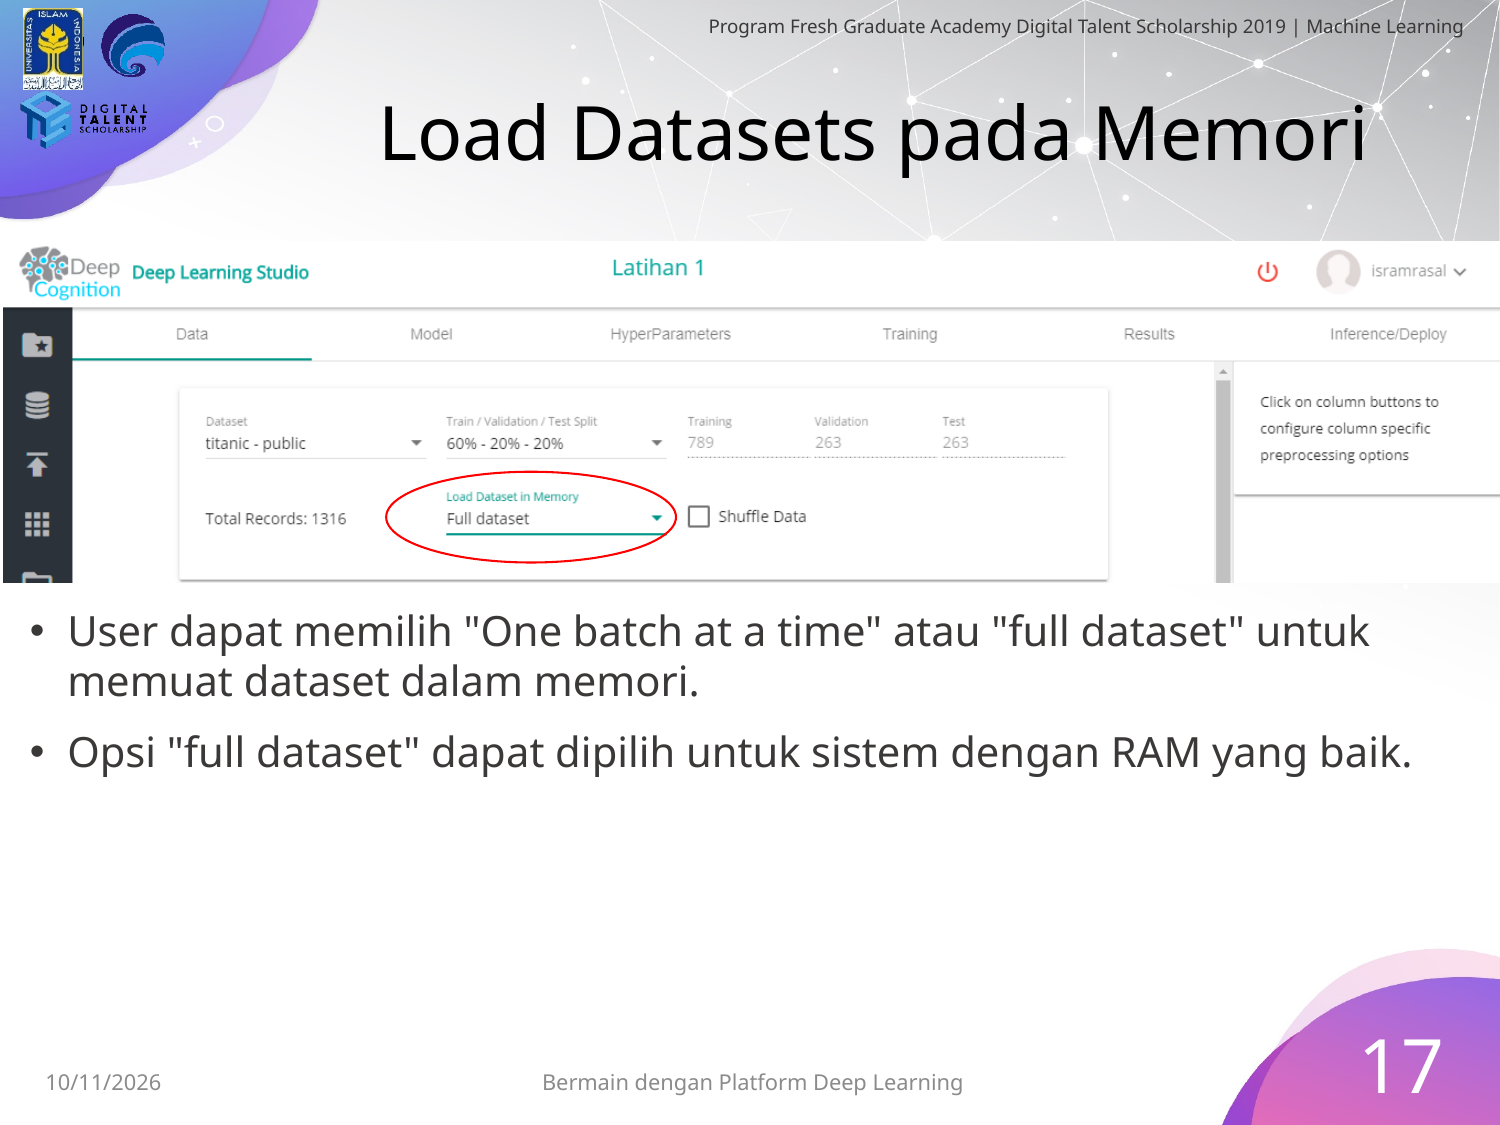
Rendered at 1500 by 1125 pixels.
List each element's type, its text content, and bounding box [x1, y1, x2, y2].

text_box User dapat memilih "One batch at a time" atau "full dataset" untuk memuat dataset dalam memori. Opsi "full dataset" dapat dipilih untuk sistem dengan RAM yang baik. [15, 597, 1485, 813]
picture [0, 0, 1500, 1125]
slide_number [30, 1053, 272, 1114]
title Load Datasets pada Memori [271, 66, 1477, 207]
slide_number 17 [1327, 1025, 1477, 1115]
footer Bermain dengan Platform Deep Learning [386, 1053, 1121, 1114]
